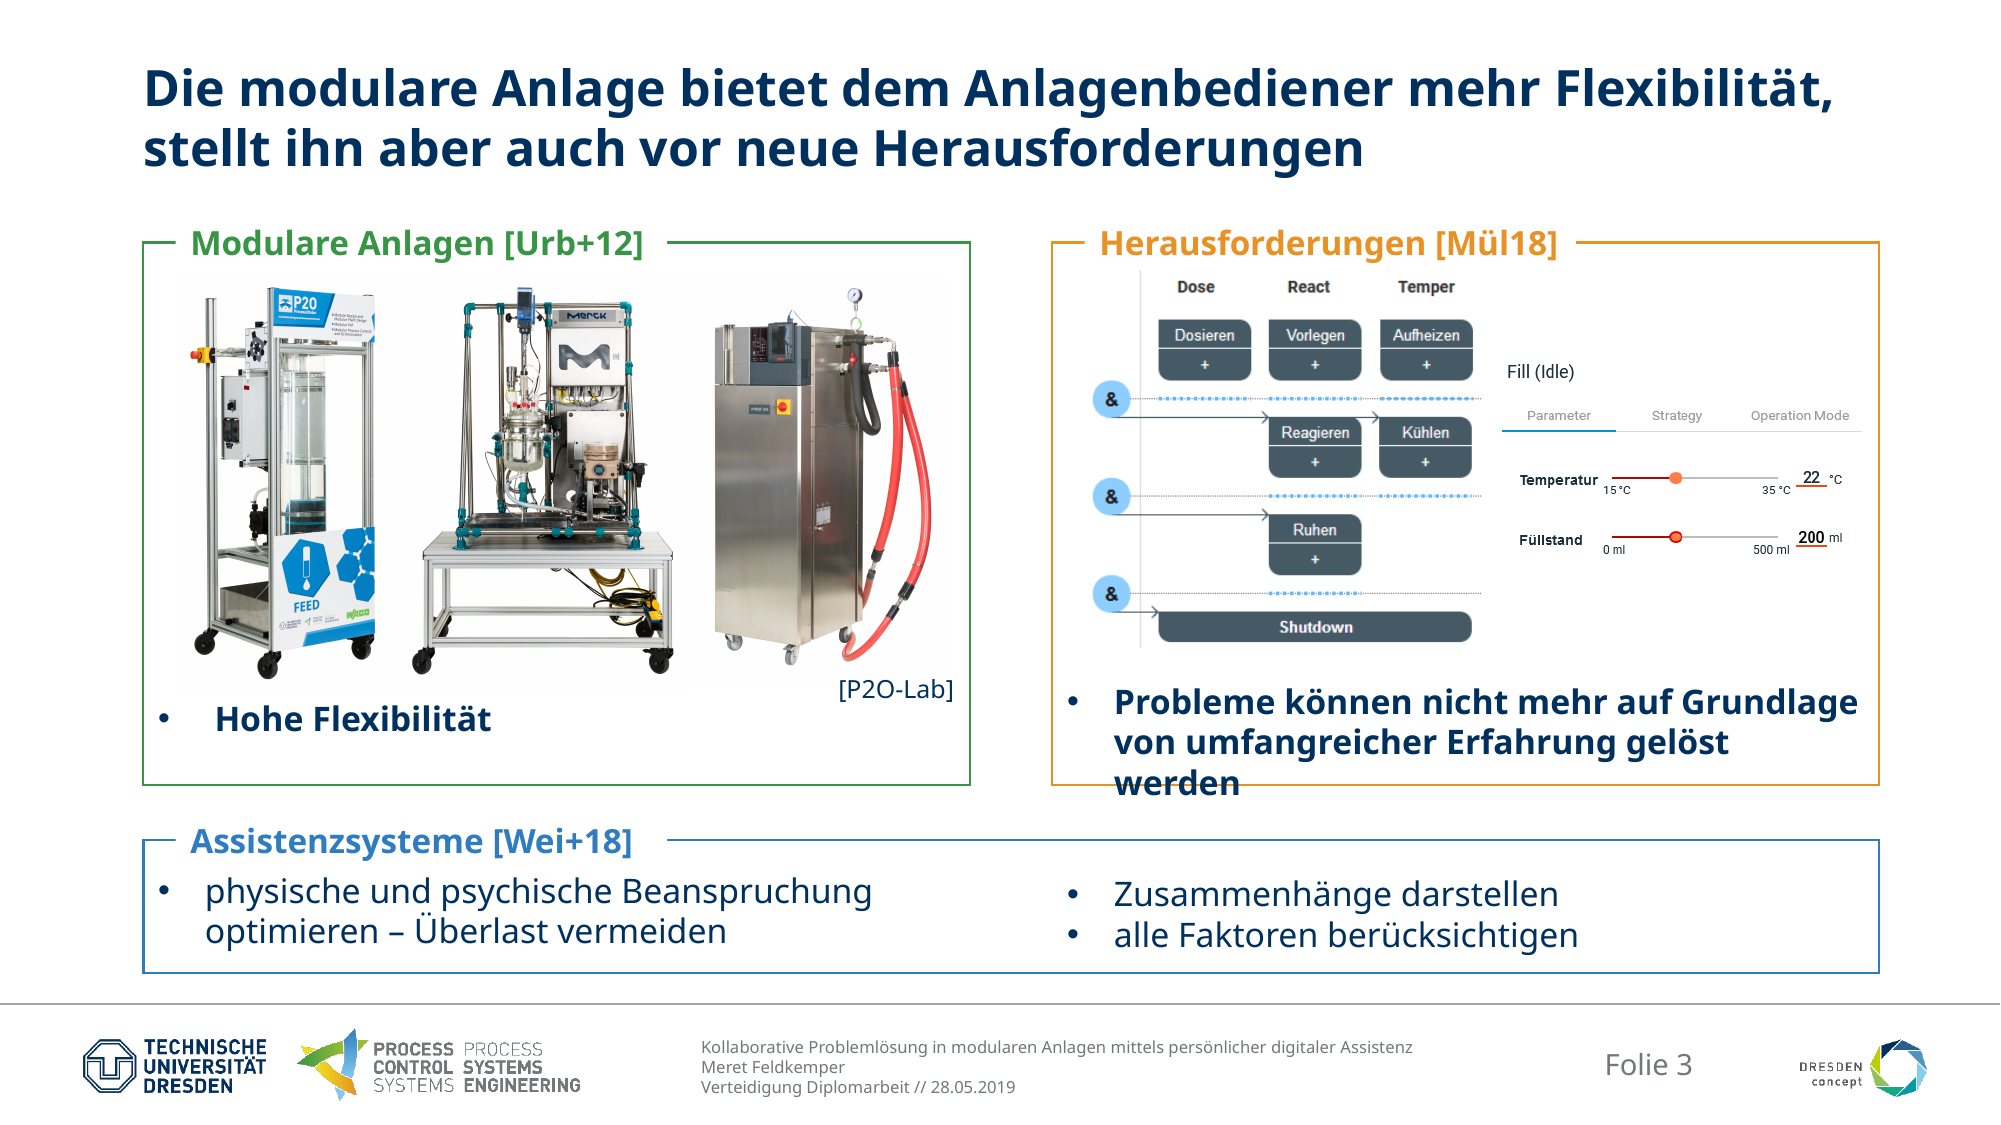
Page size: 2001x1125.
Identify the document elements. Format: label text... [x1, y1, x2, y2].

picture [1800, 1039, 1927, 1097]
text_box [143, 812, 1880, 977]
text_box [143, 214, 971, 785]
title Die modulare Anlage bietet dem Anlagenbediener mehr Flexibilität, stellt ihn aber auch vor neue Herausforderungen [143, 56, 1880, 169]
picture [297, 1028, 580, 1101]
picture [83, 1039, 266, 1093]
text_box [1052, 214, 1880, 785]
picture [175, 275, 946, 691]
picture [1084, 270, 1485, 648]
picture [1498, 350, 1866, 568]
